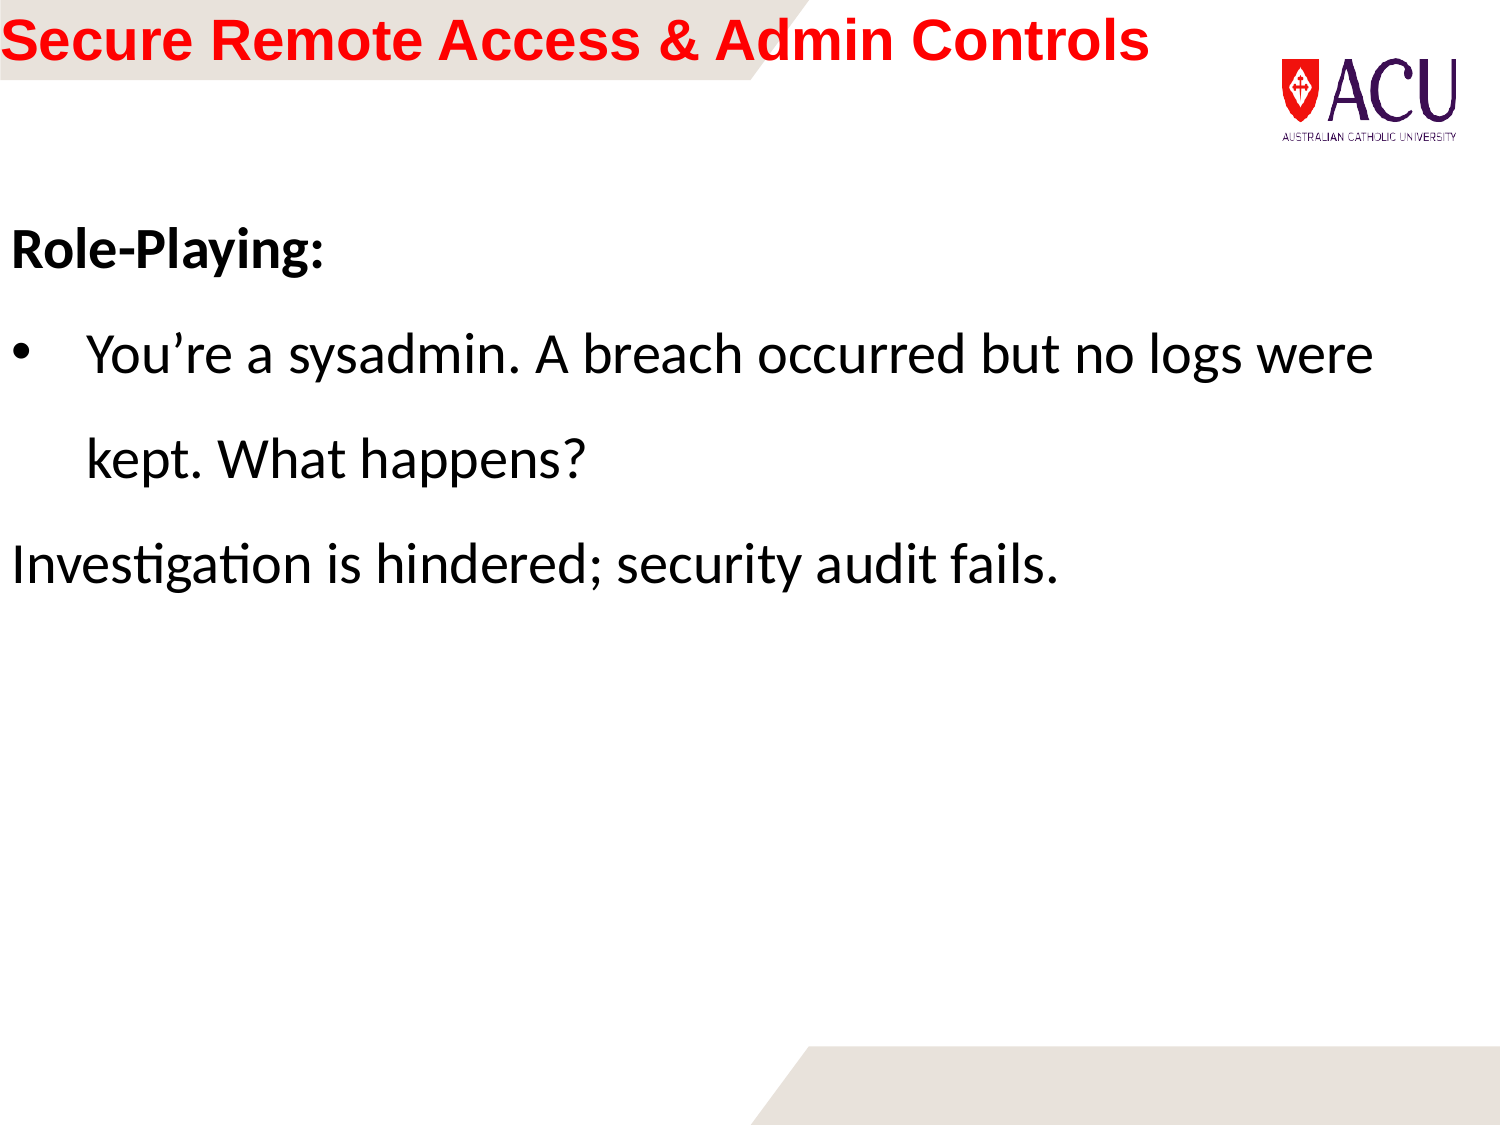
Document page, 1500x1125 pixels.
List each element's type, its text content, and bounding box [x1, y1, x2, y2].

title Secure Remote Access & Admin Controls [0, 0, 1287, 168]
picture [1287, 58, 1456, 141]
text_box Role-Playing: You’re a sysadmin. A breach occurred but no logs were kept. What happens? Investigation is hindered; security audit fails. [0, 168, 1499, 603]
